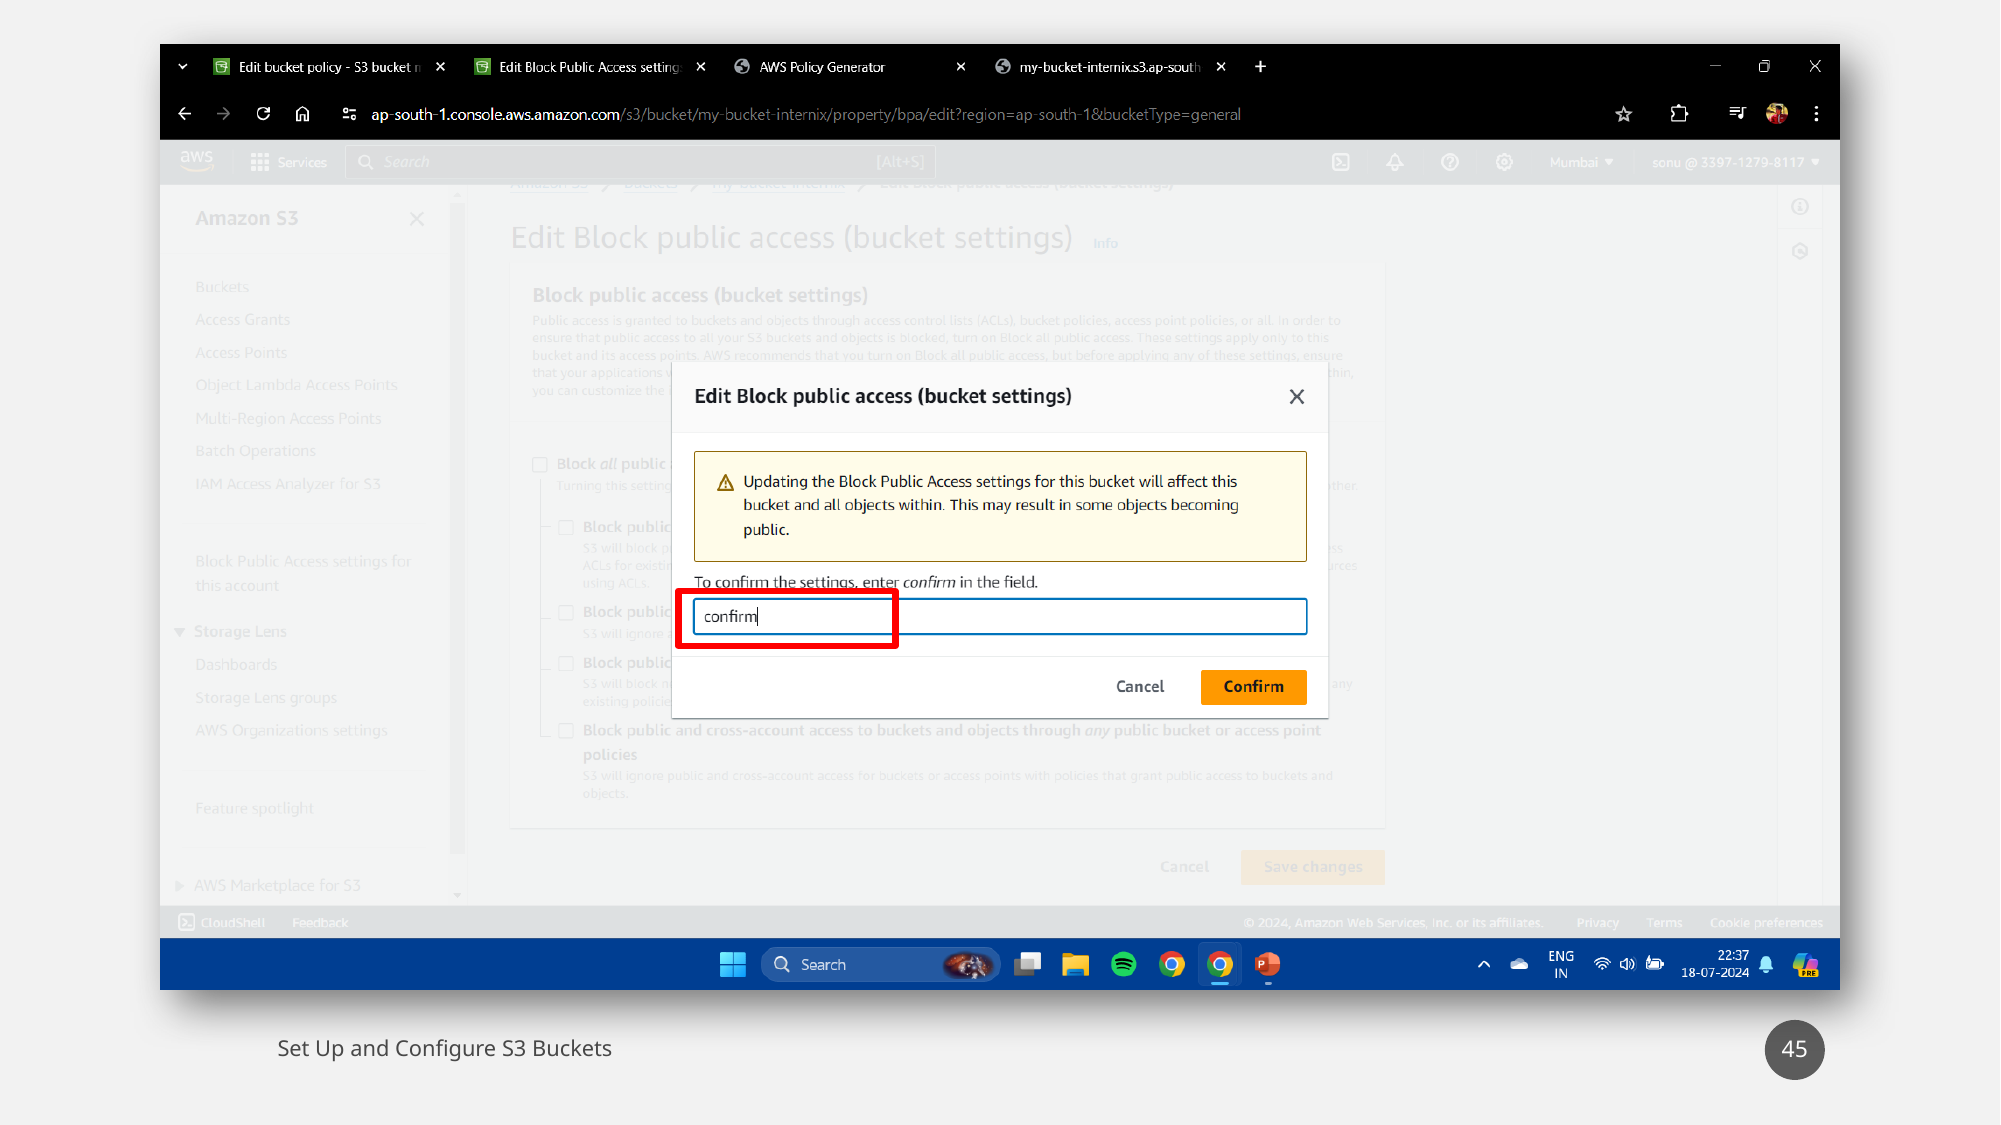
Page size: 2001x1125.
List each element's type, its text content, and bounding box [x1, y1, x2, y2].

footer Set Up and Configure S3 Buckets [262, 1039, 1231, 1076]
slide_number 45 [1764, 1039, 1825, 1080]
picture [160, 44, 1840, 990]
